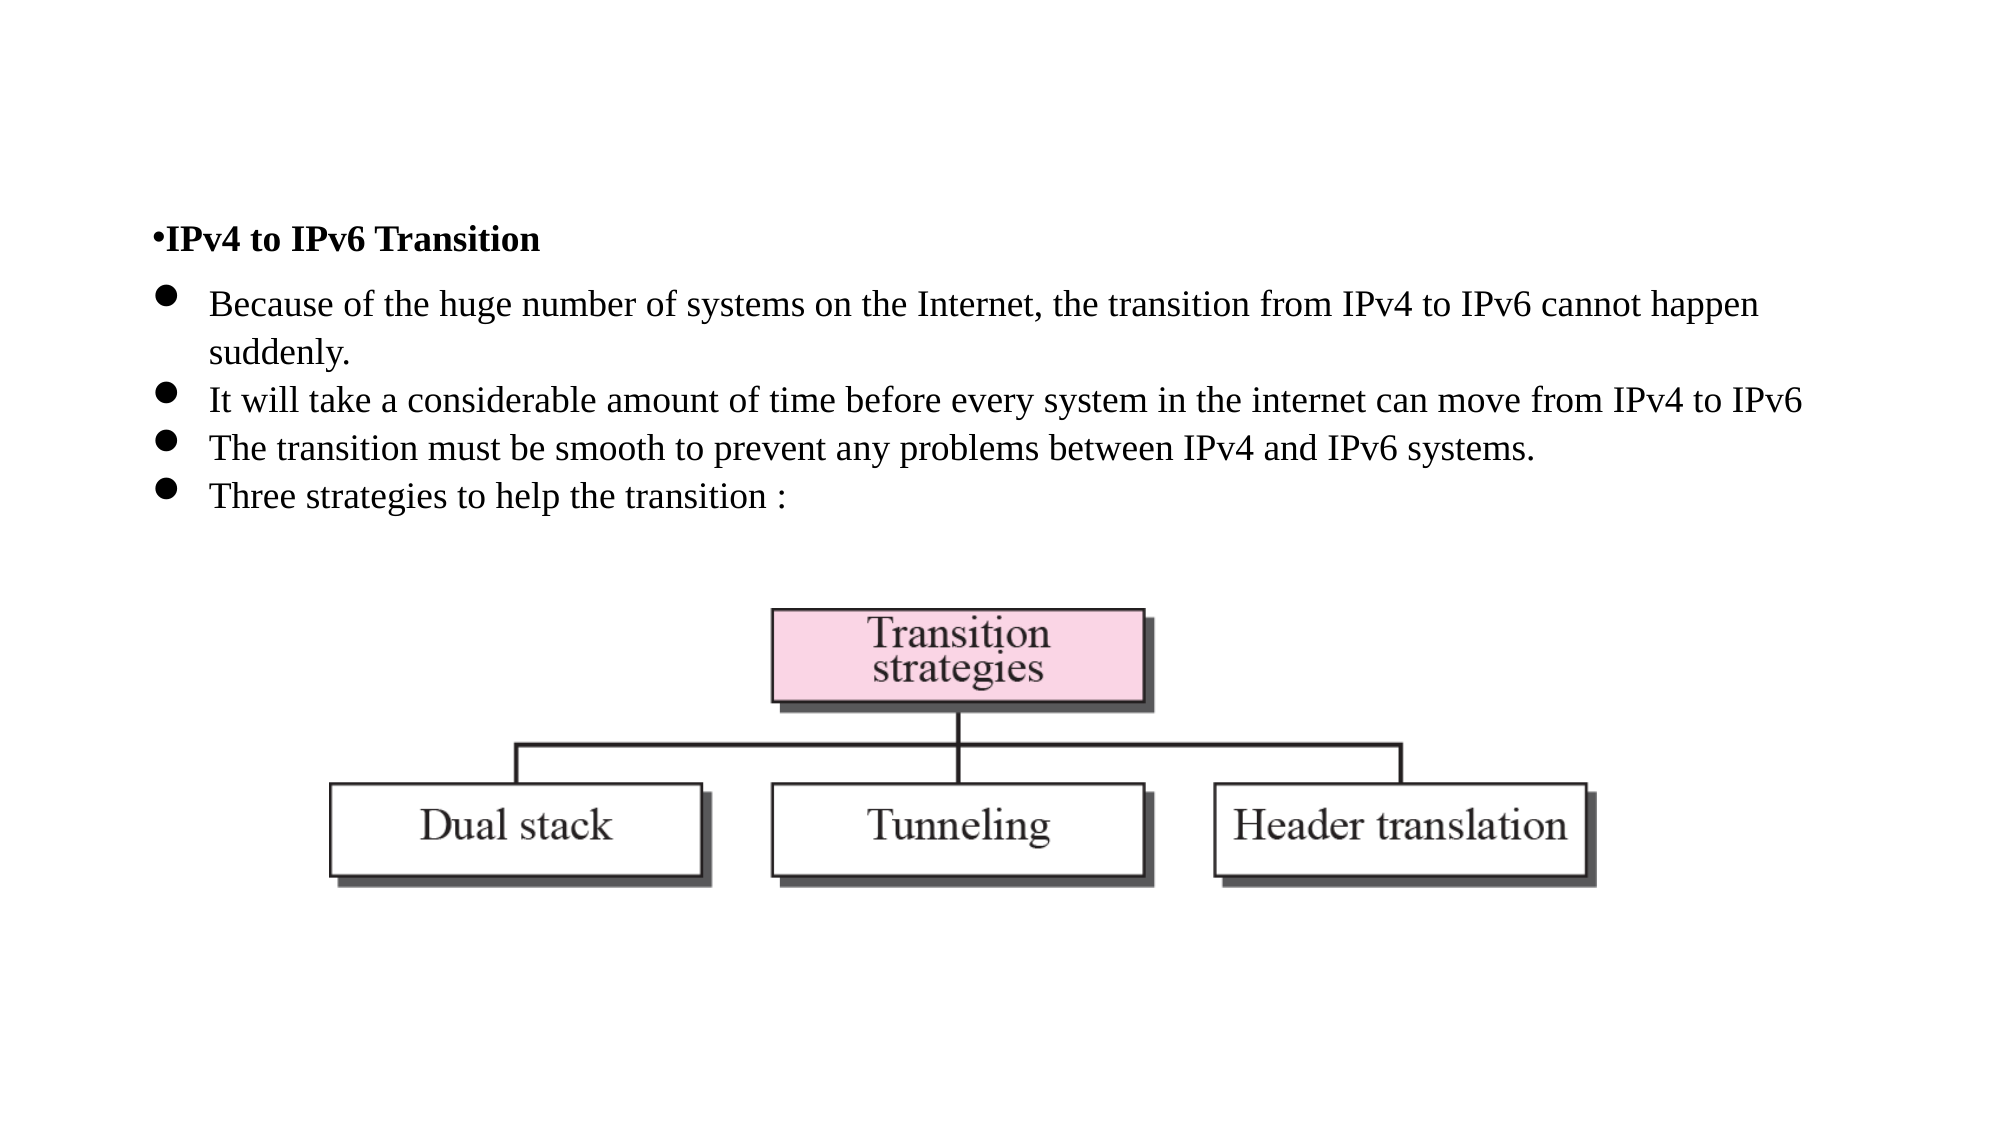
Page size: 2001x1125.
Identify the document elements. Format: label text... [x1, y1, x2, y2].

picture [329, 608, 1597, 888]
list IPv4 to IPv6 Transition Because of the huge number of systems on the Internet, the transition from IPv4 to IPv6 cannot happen suddenly. It will take a considerable amount of time before every system in the internet can move from IPv4 to IPv6 The transition must be smooth to prevent any problems between IPv4 and IPv6 systems. Three strategies to help the transition : [137, 203, 1863, 1014]
